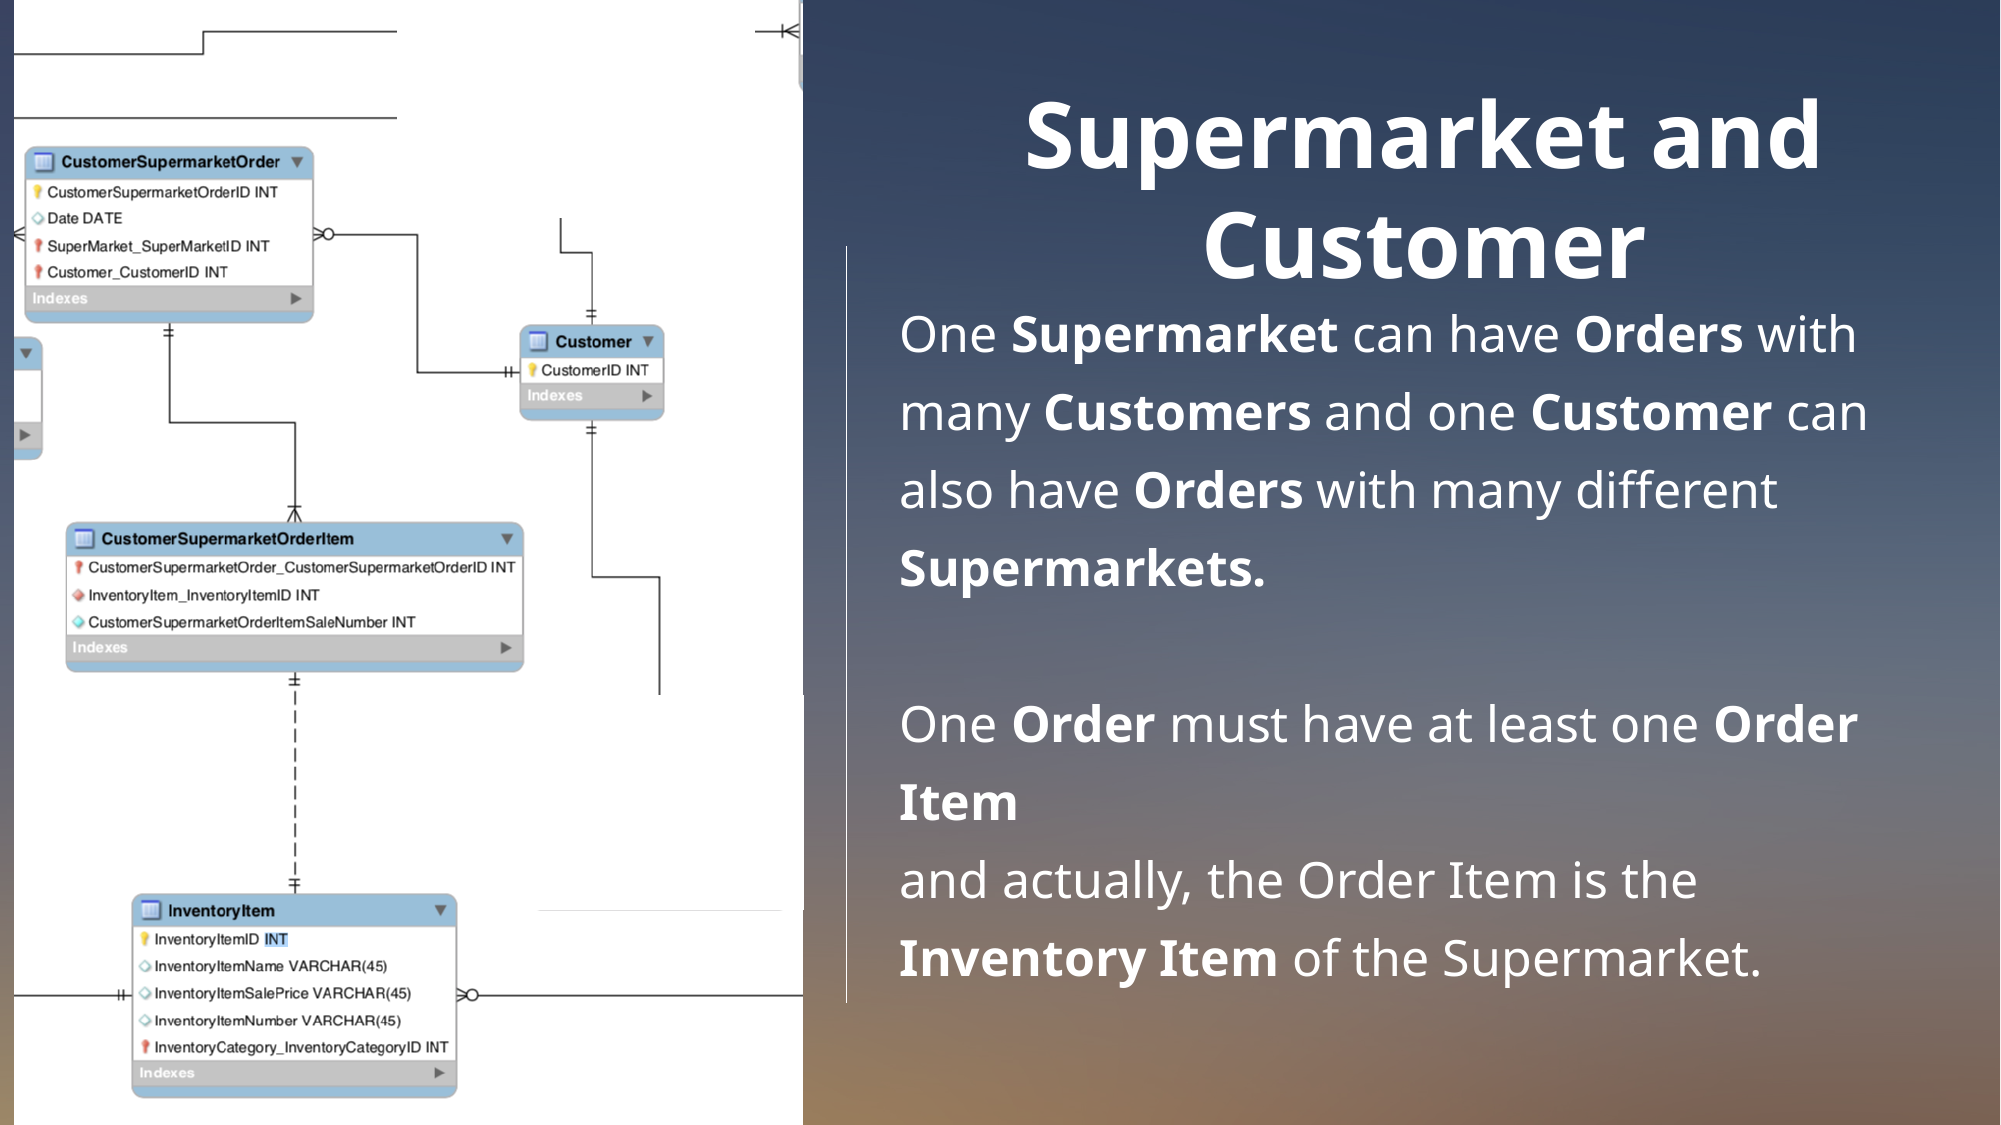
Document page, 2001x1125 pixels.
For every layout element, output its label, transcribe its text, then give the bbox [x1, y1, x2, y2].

picture [0, 0, 14, 1125]
text_box One Supermarket can have Orders with many Customers and one Customer can also have Orders with many different Supermarkets. One Order must have at least one Order Item and actually, the Order Item is the Inventory Item of the Supermarket. [884, 277, 1964, 1125]
text_box Supermarket and Customer [823, 69, 2000, 305]
picture [803, 0, 2001, 1125]
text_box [14, 0, 803, 1125]
